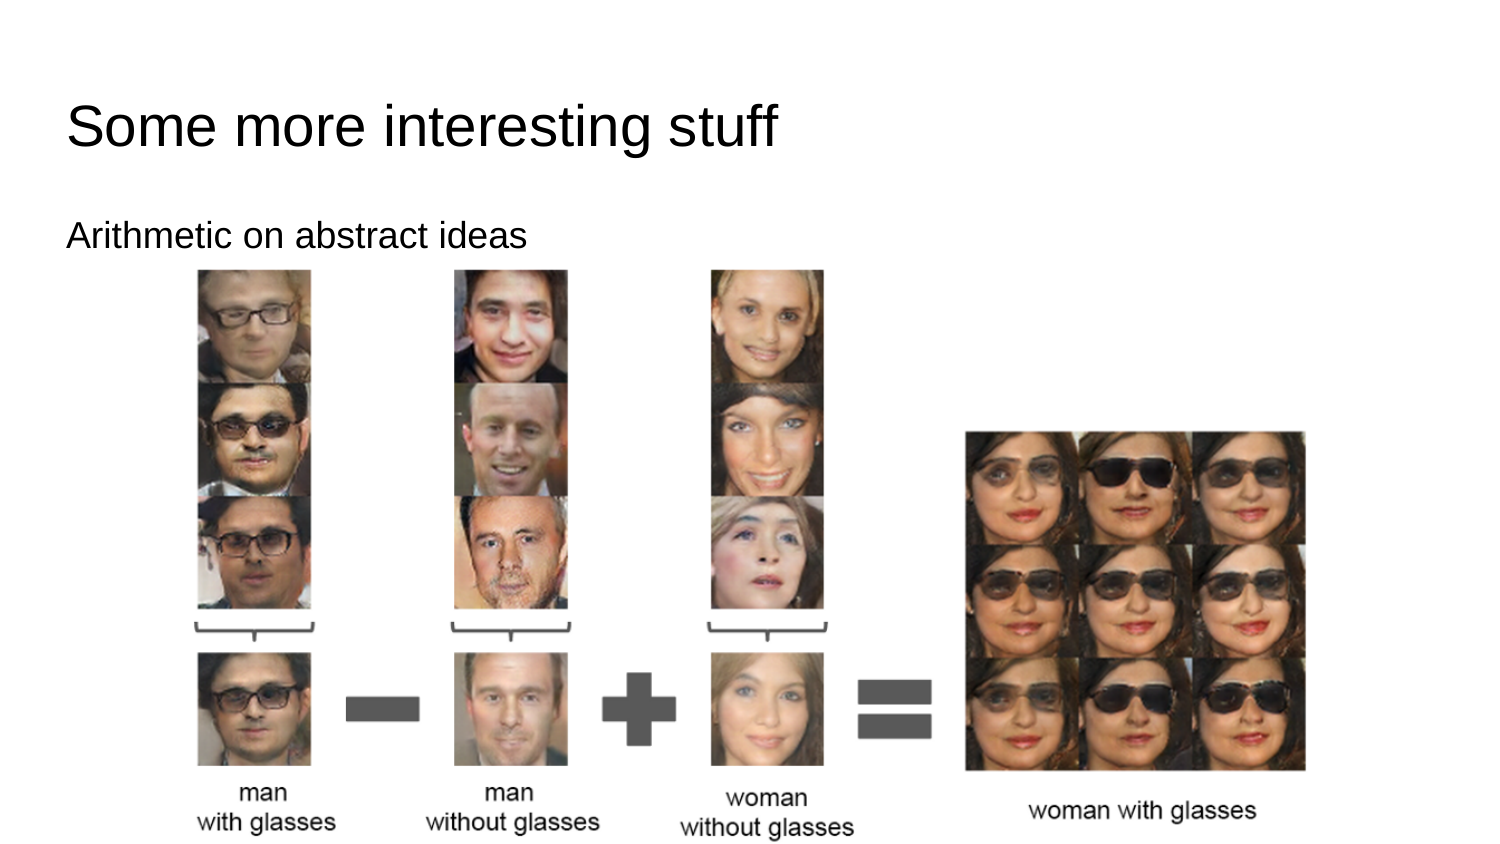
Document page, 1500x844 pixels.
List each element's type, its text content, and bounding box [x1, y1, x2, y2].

title Some more interesting stuff [51, 72, 1449, 167]
picture [192, 254, 1308, 844]
list Arithmetic on abstract ideas [51, 189, 1449, 750]
